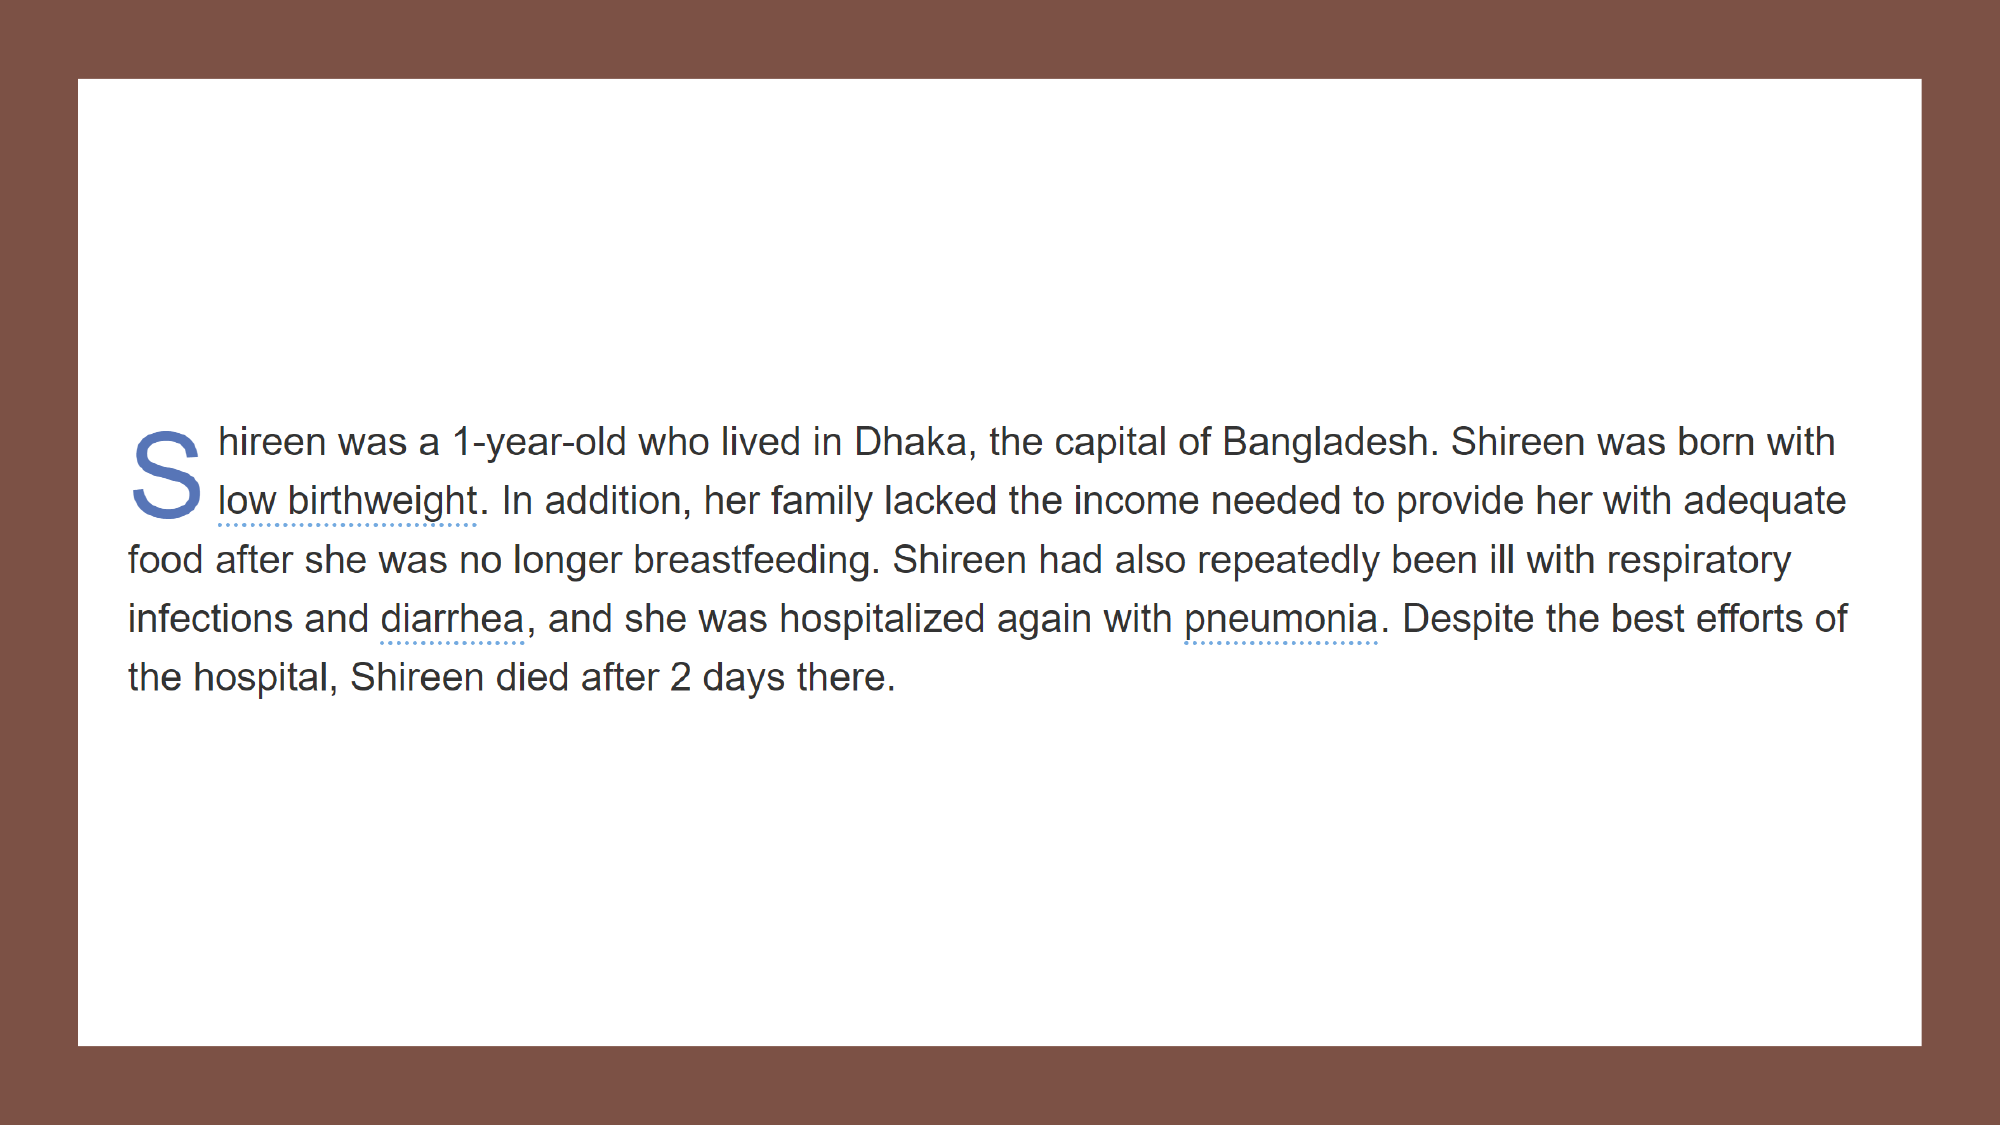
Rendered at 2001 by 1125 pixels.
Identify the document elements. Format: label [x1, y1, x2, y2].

text_box [77, 78, 1923, 1047]
list [105, 401, 1895, 724]
text_box [0, 0, 2000, 1125]
